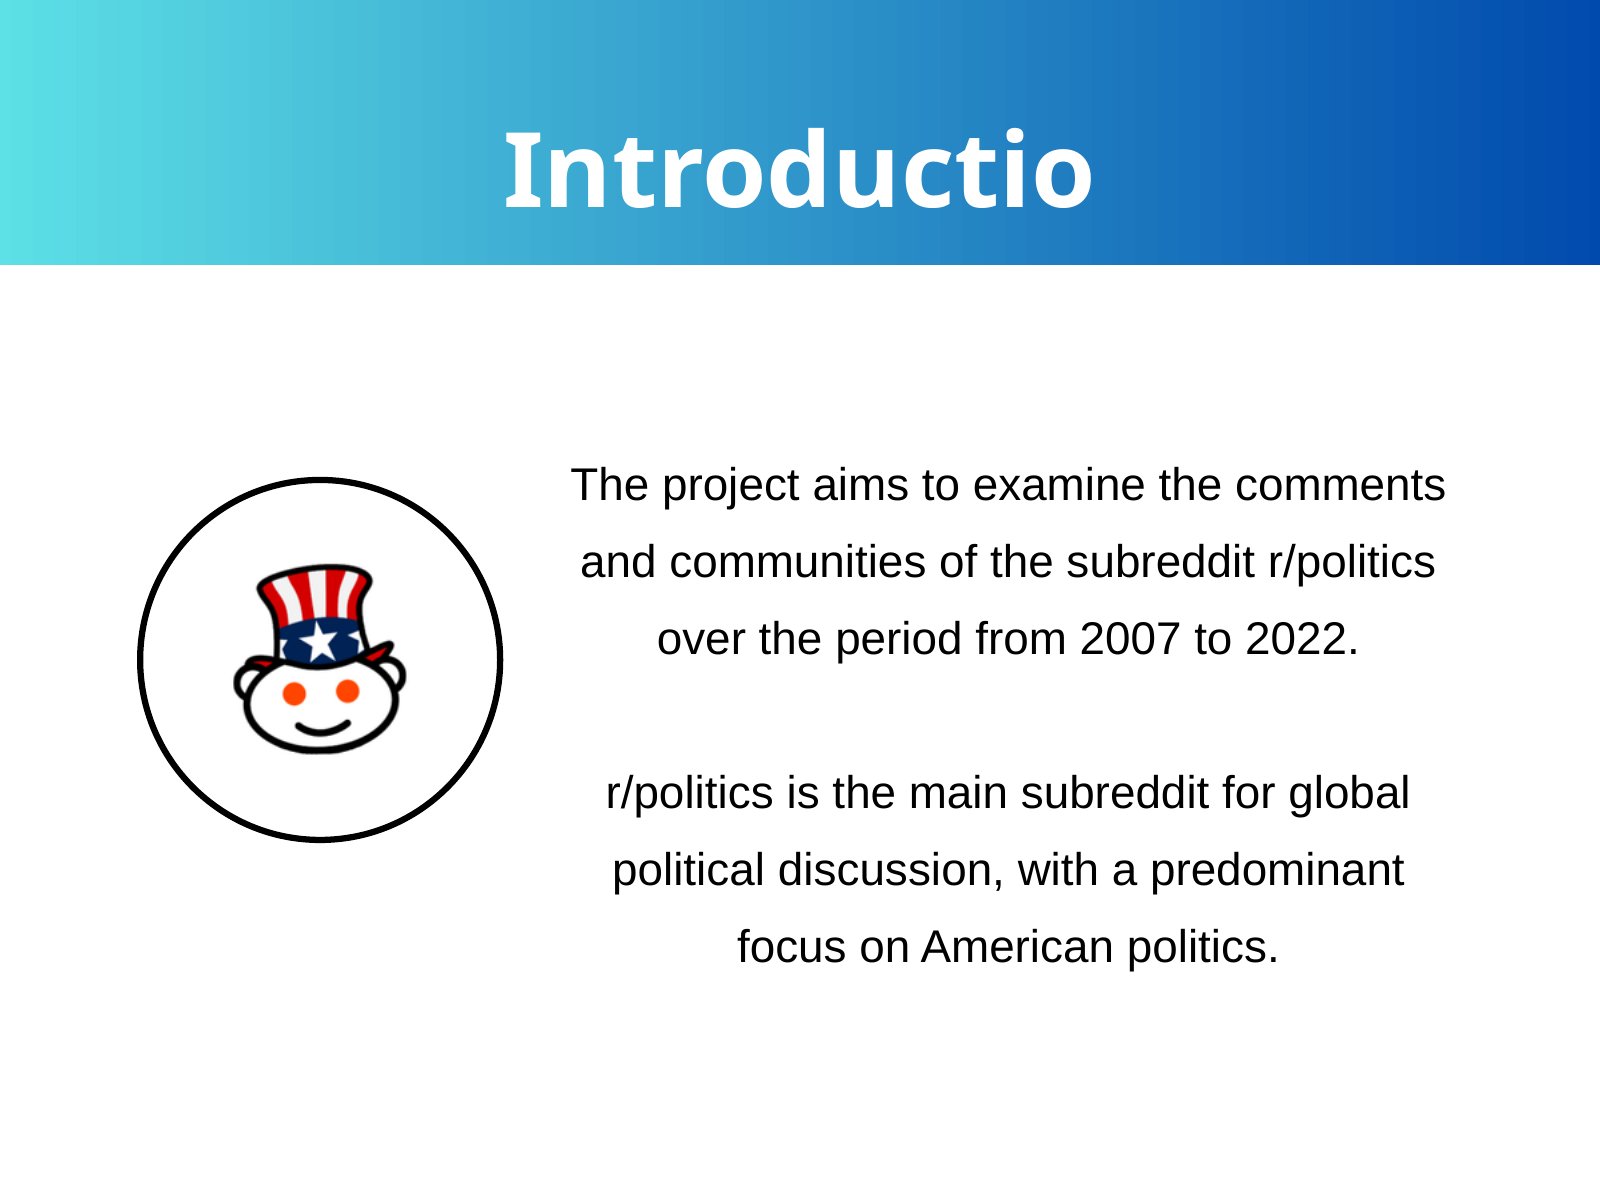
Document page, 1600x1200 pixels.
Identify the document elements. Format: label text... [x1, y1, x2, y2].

text_box The project aims to examine the comments and communities of the subreddit r/politics over the period from 2007 to 2022. r/politics is the main subreddit for global political discussion, with a predominant focus on American politics. [557, 432, 1460, 972]
text_box [0, 0, 1600, 265]
text_box Introduction [471, 52, 1129, 403]
text_box Dataset [120, 265, 471, 271]
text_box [139, 479, 501, 841]
